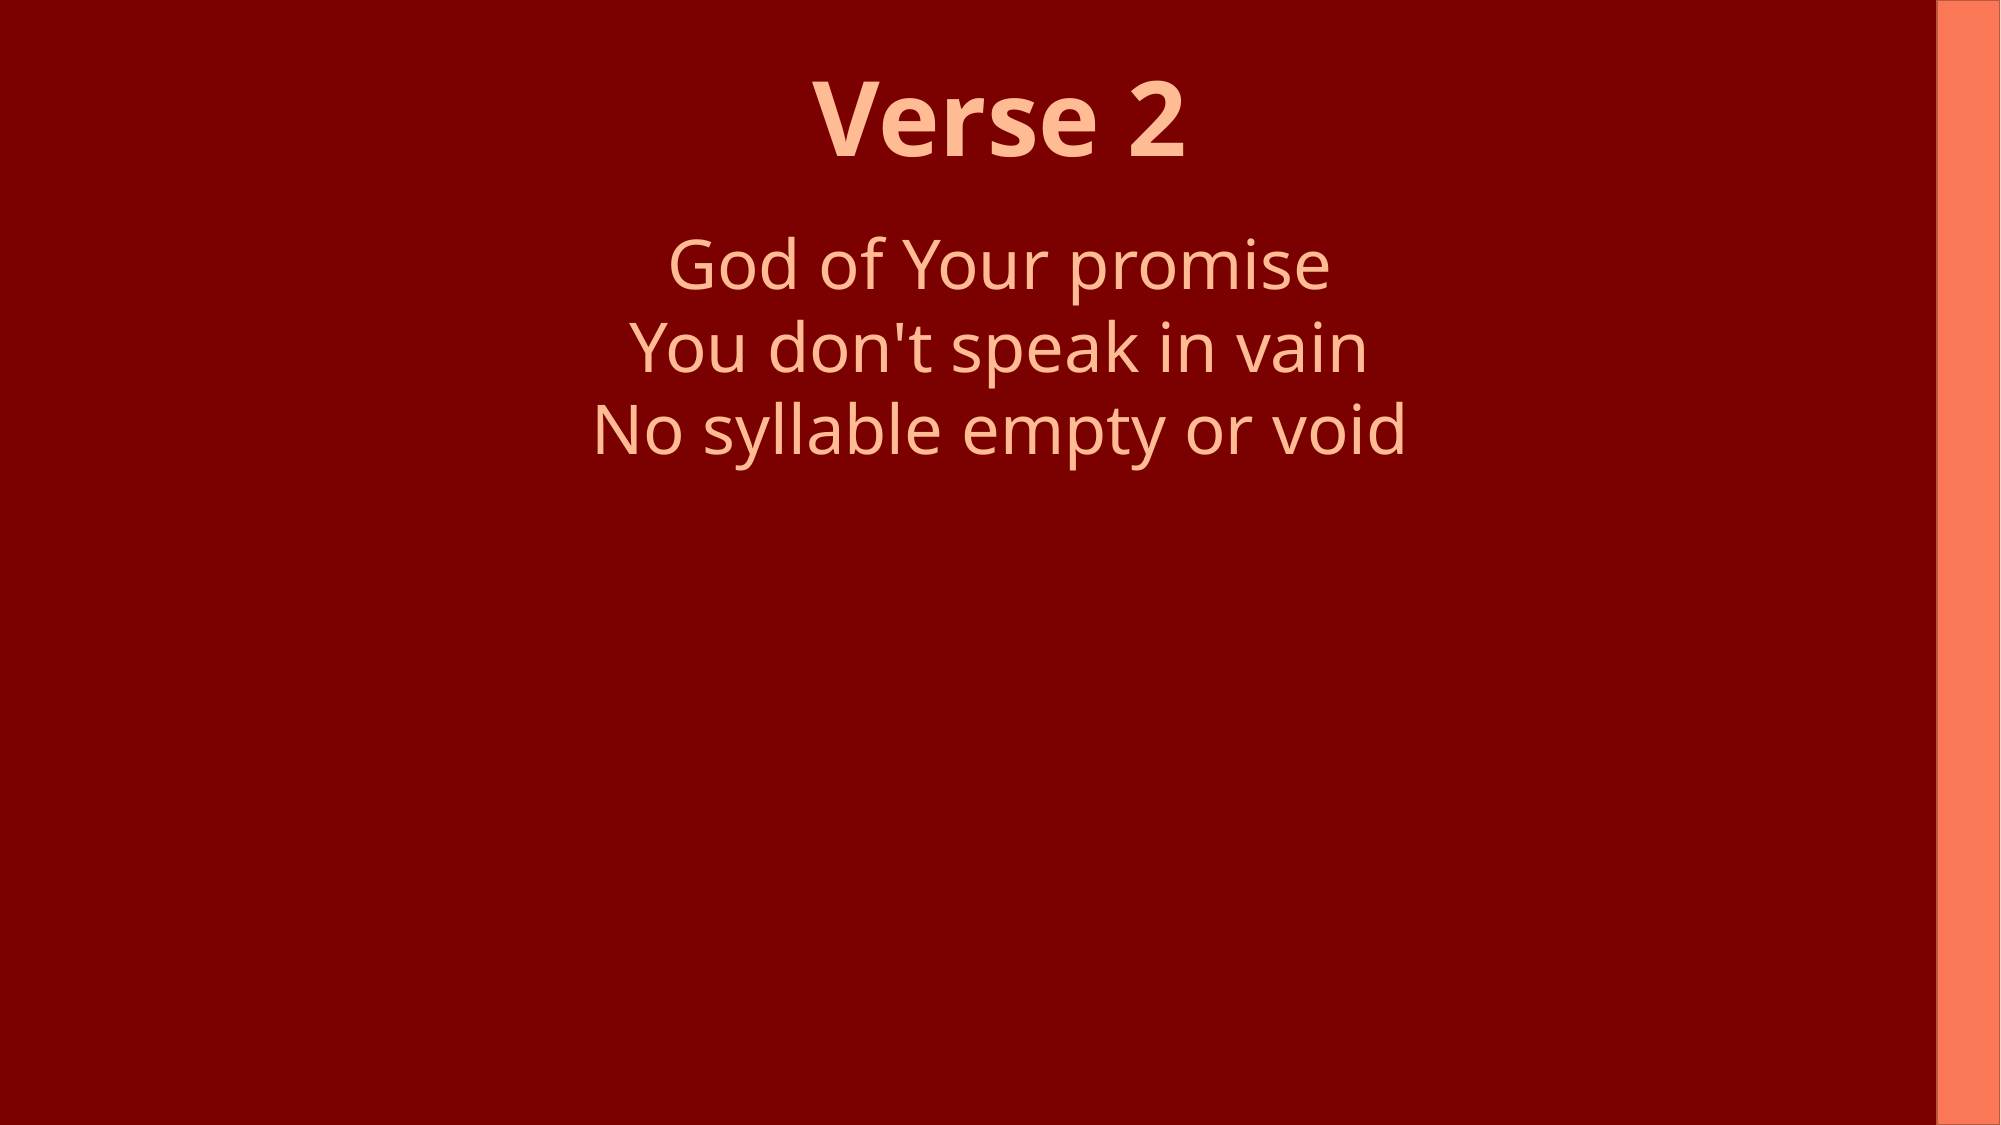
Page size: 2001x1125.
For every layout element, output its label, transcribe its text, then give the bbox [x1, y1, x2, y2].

text_box God of Your promise You don't speak in vain No syllable empty or void [99, 213, 1900, 641]
text_box Verse 2 [99, 44, 1900, 185]
